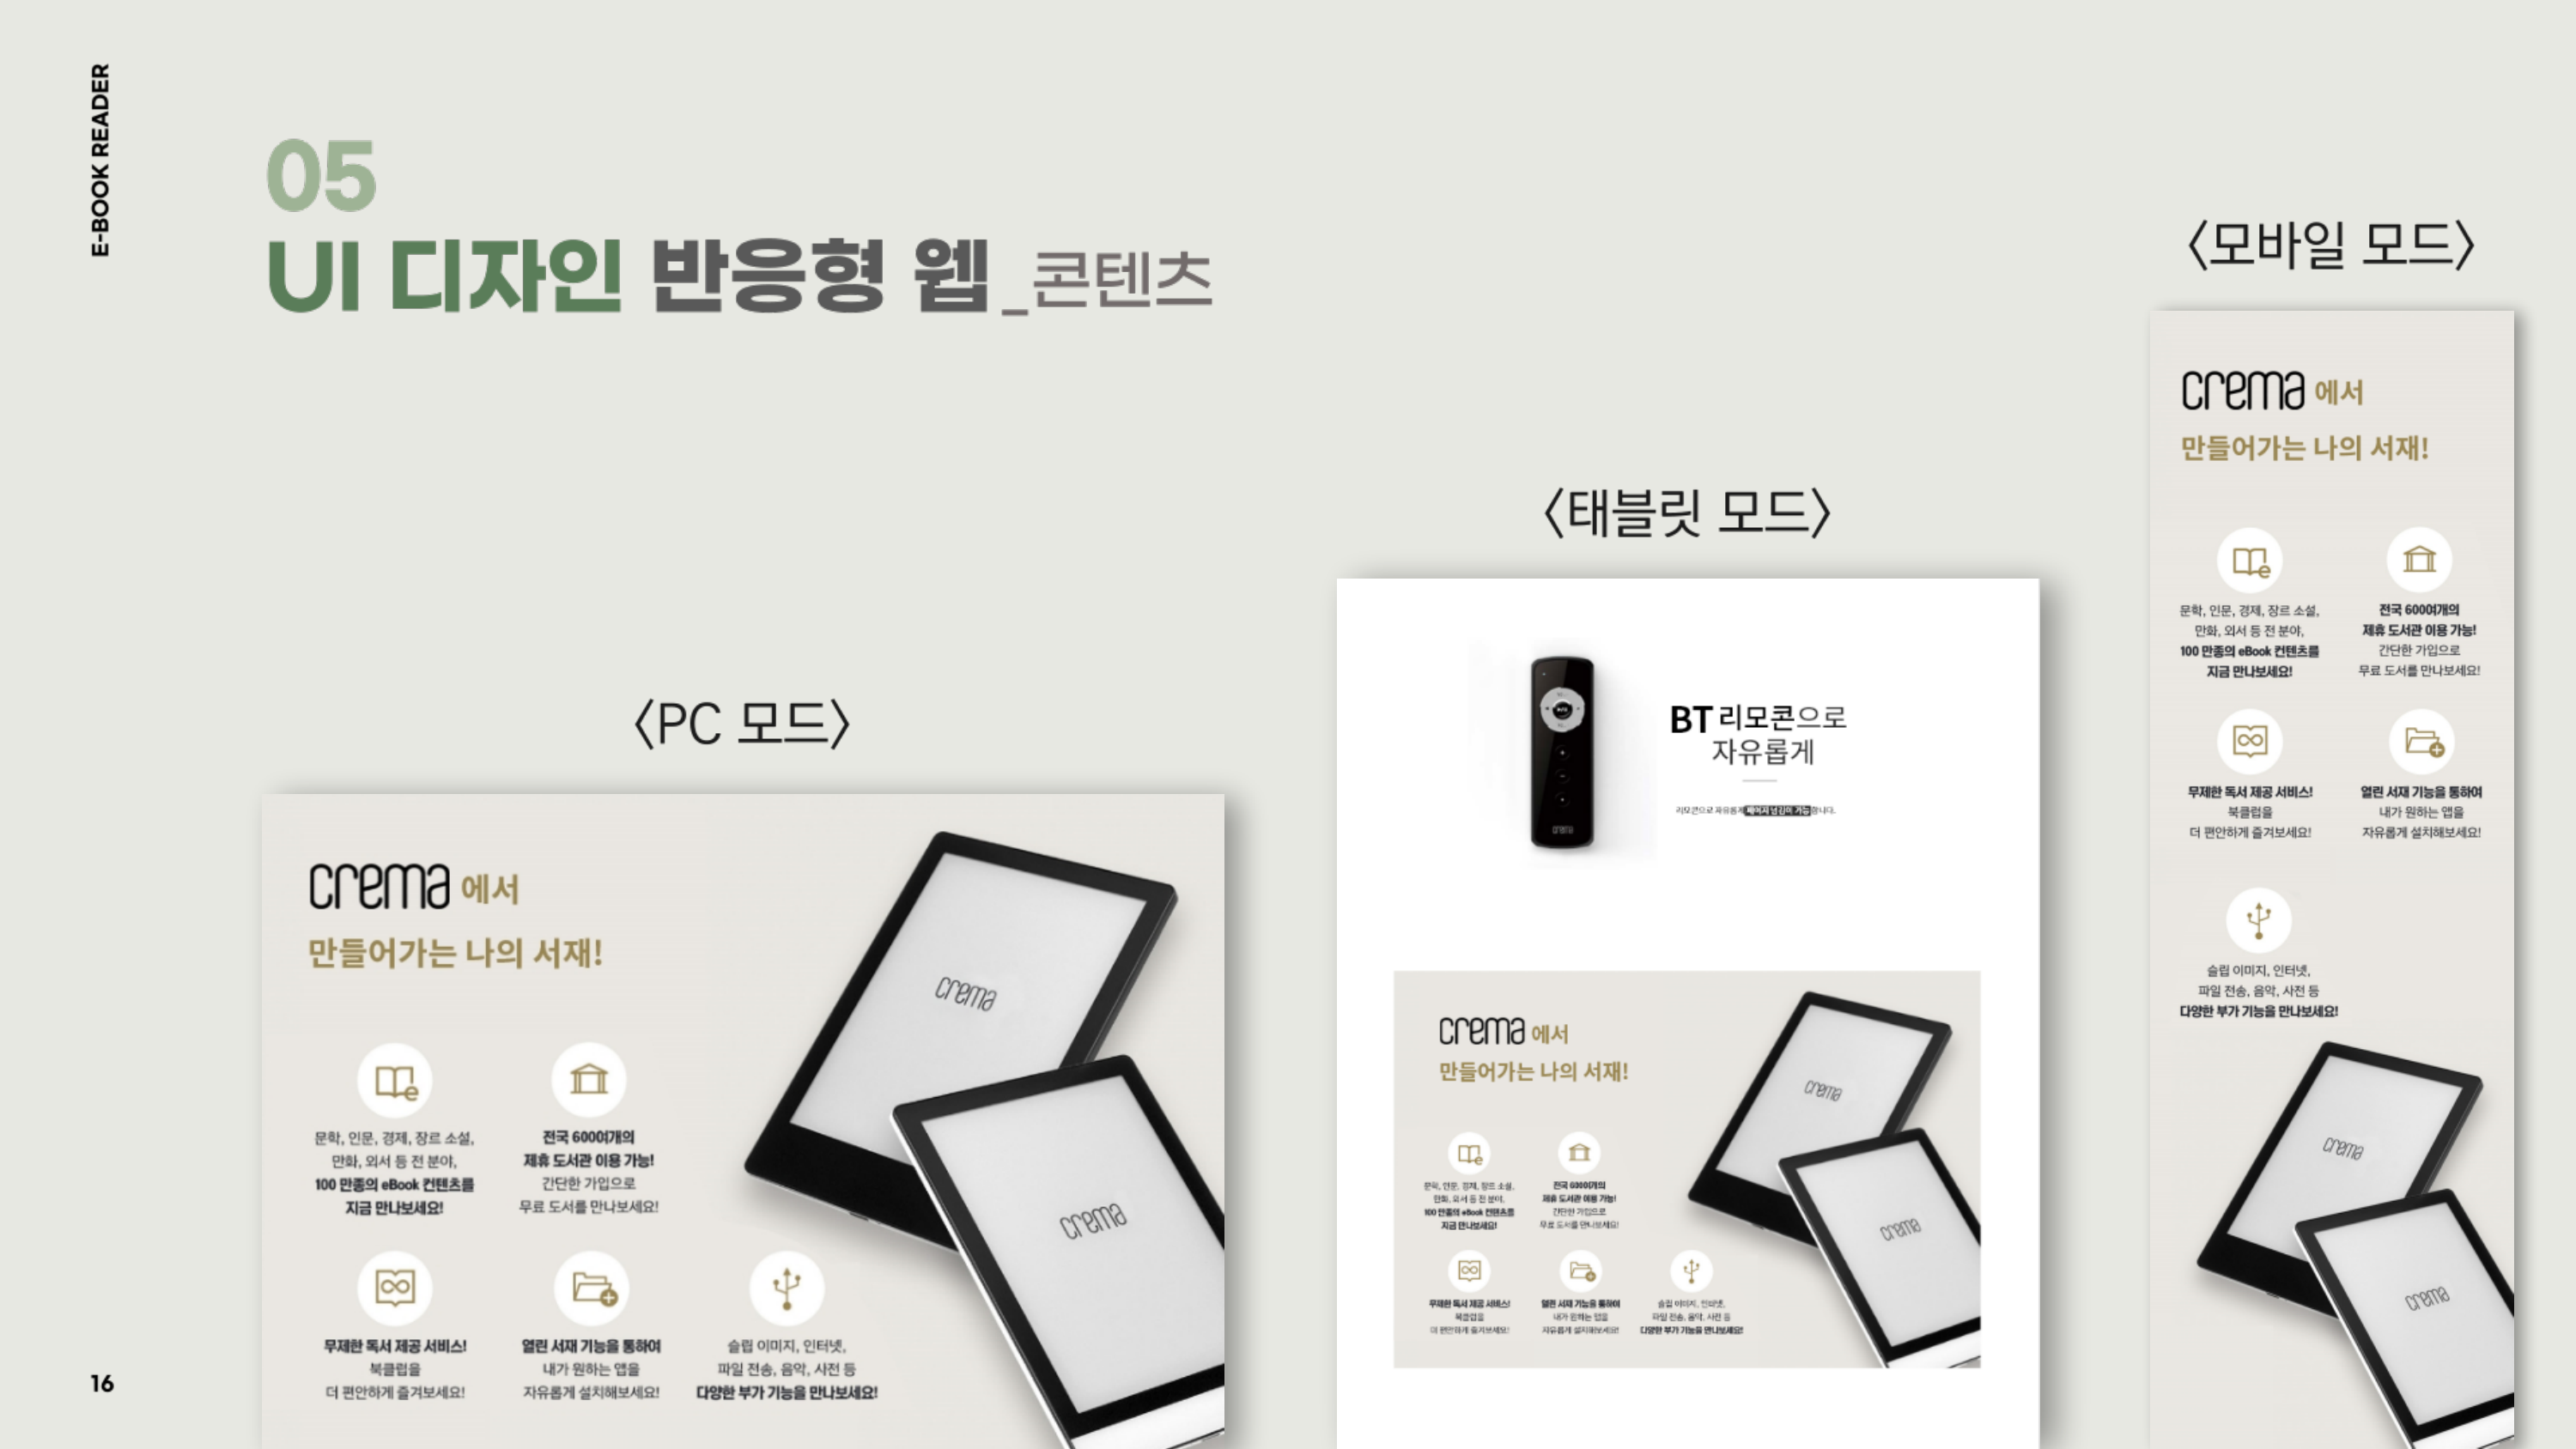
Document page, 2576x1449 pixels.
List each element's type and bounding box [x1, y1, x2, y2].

text_box [2150, 310, 2514, 1449]
text_box [262, 794, 1224, 1449]
picture [0, 55, 213, 276]
picture [0, 0, 2576, 1449]
text_box [1337, 579, 2040, 1449]
